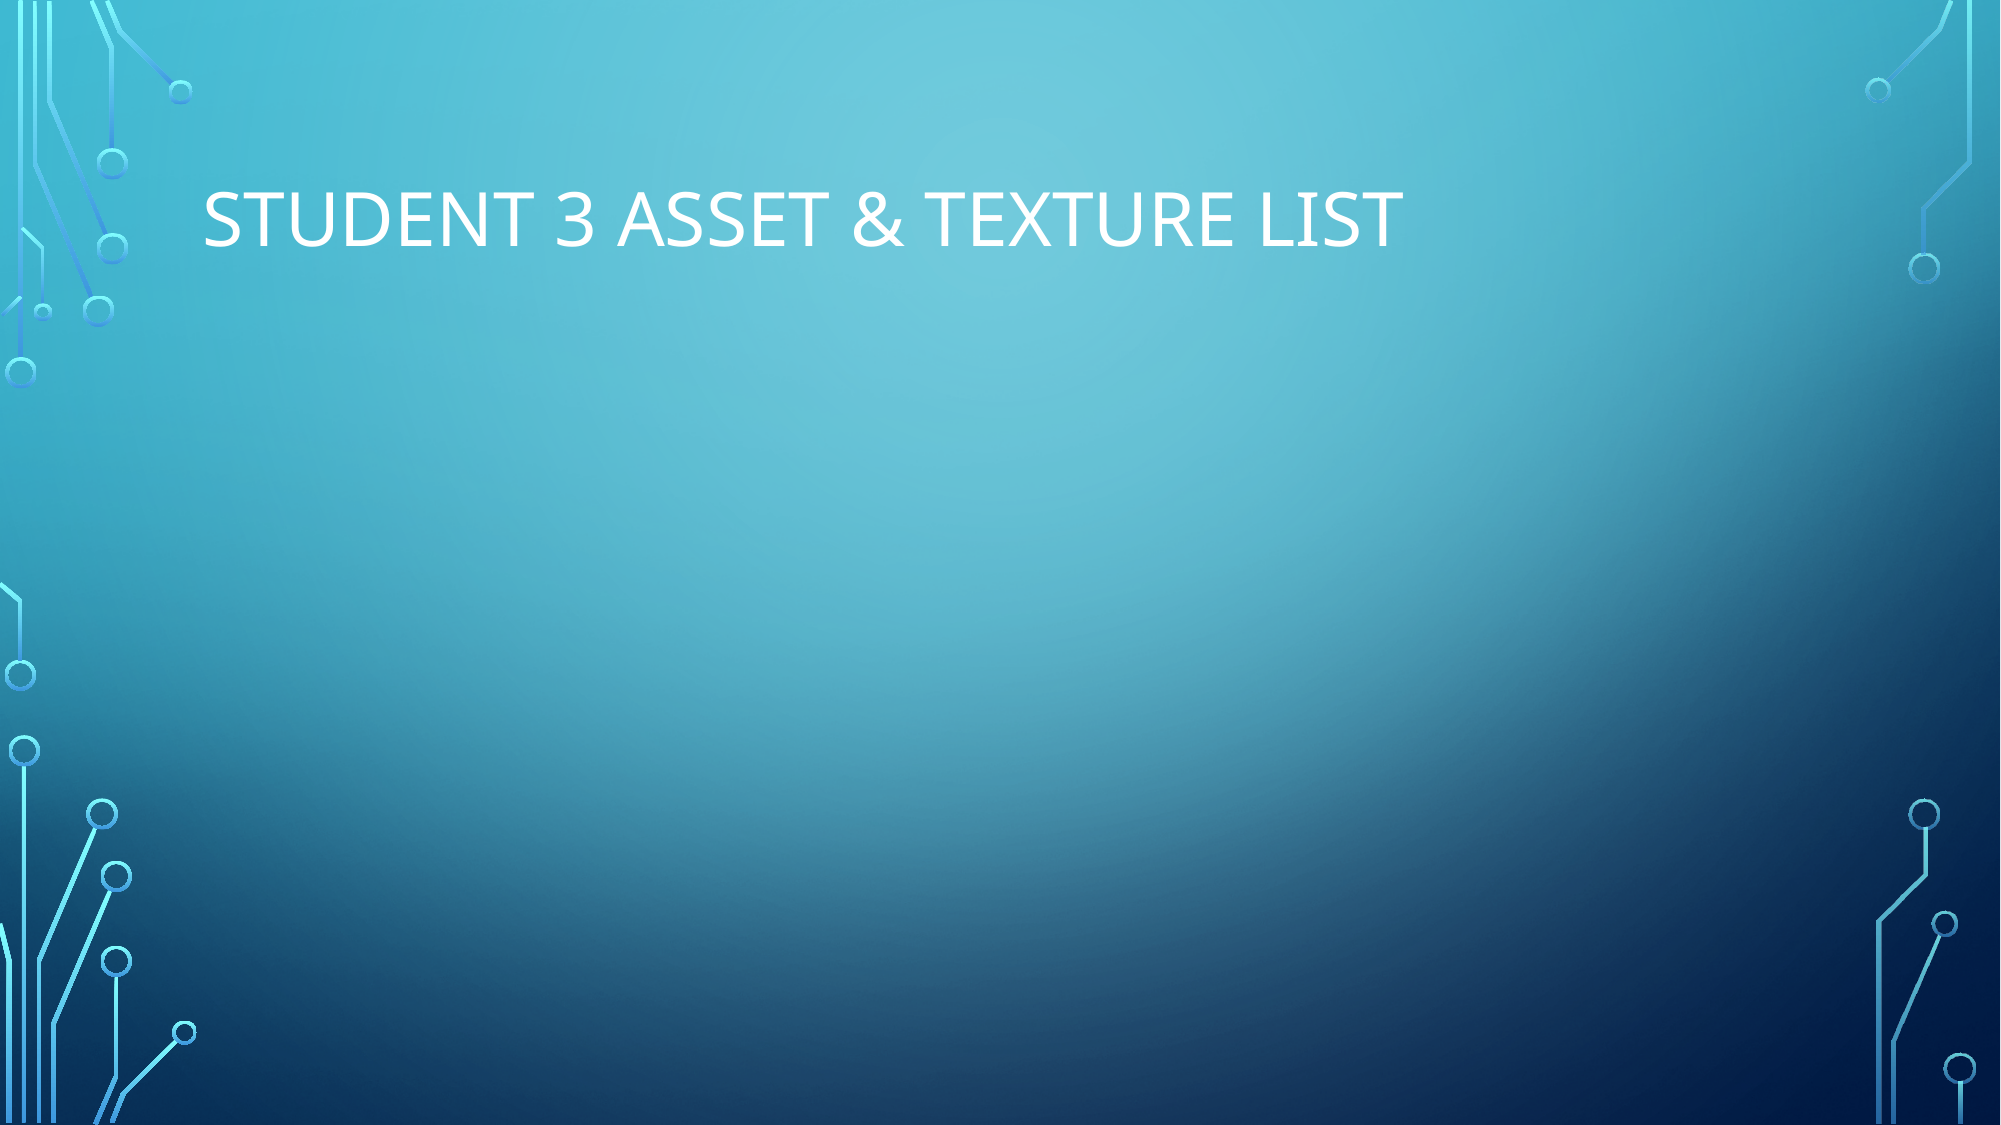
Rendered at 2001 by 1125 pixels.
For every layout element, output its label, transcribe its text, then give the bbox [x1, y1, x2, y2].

title Student 3 Asset & Texture List [187, 101, 1813, 344]
